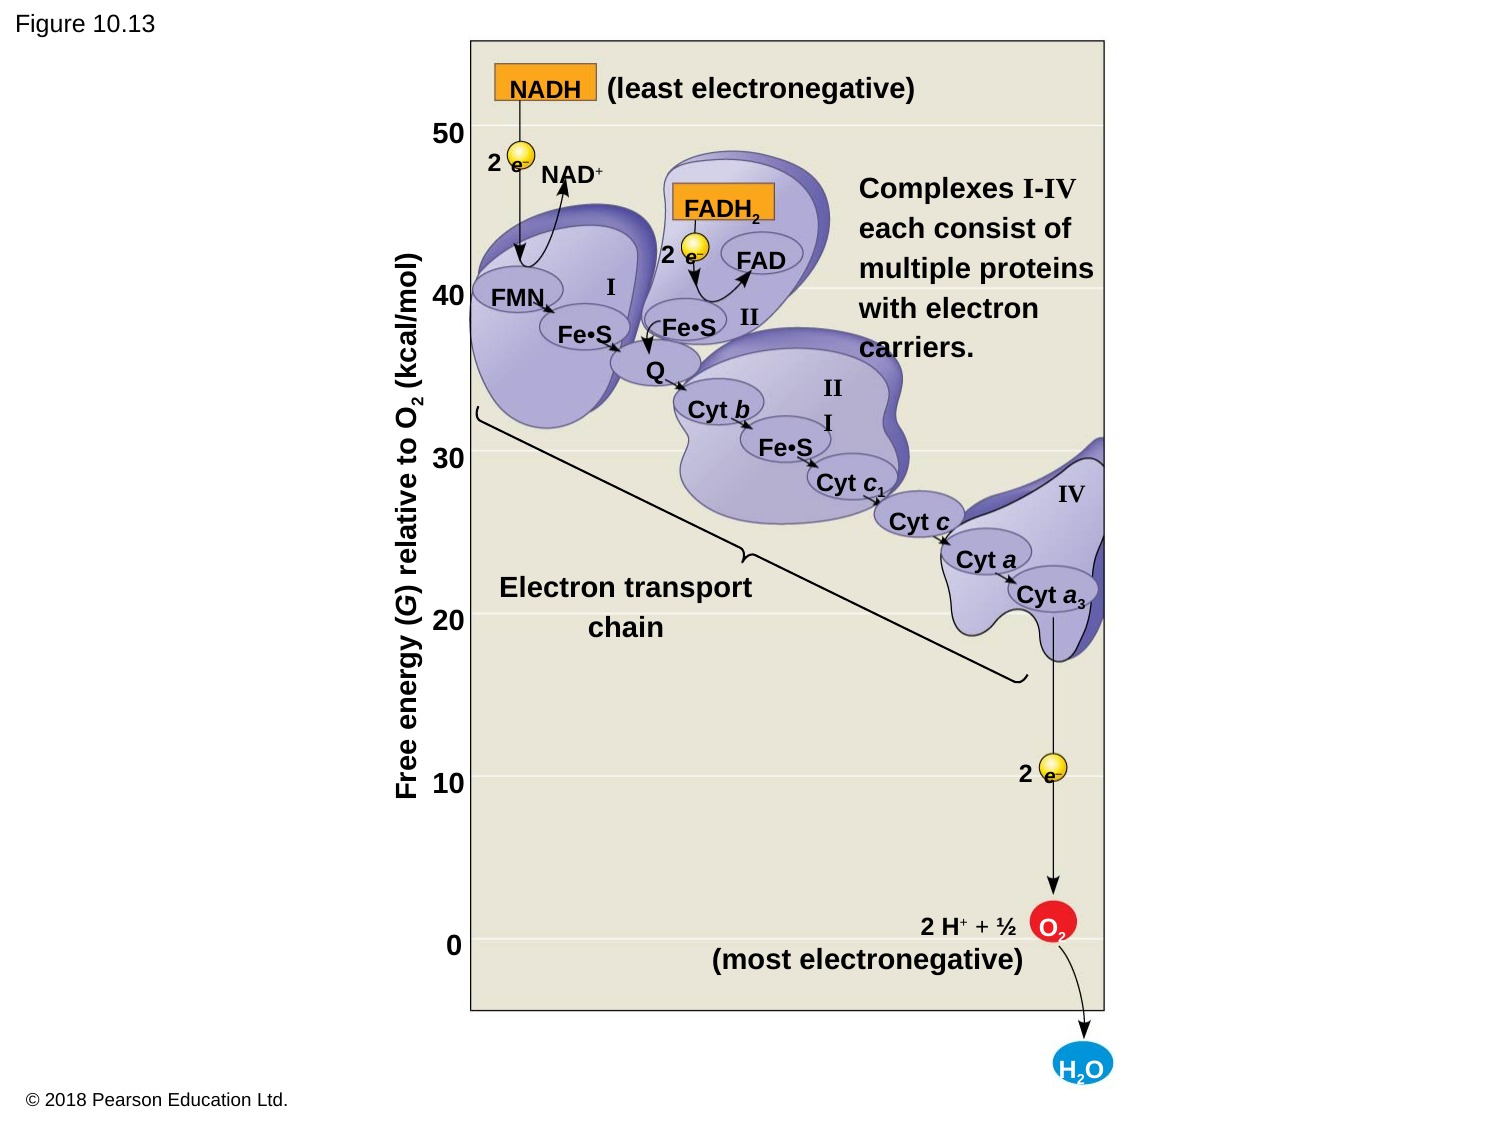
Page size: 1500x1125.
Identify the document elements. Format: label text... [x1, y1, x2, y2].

title Figure 10.13 [0, 0, 593, 57]
picture [379, 34, 1121, 1091]
text_box © 2018 Pearson Education Ltd. [10, 1080, 518, 1119]
